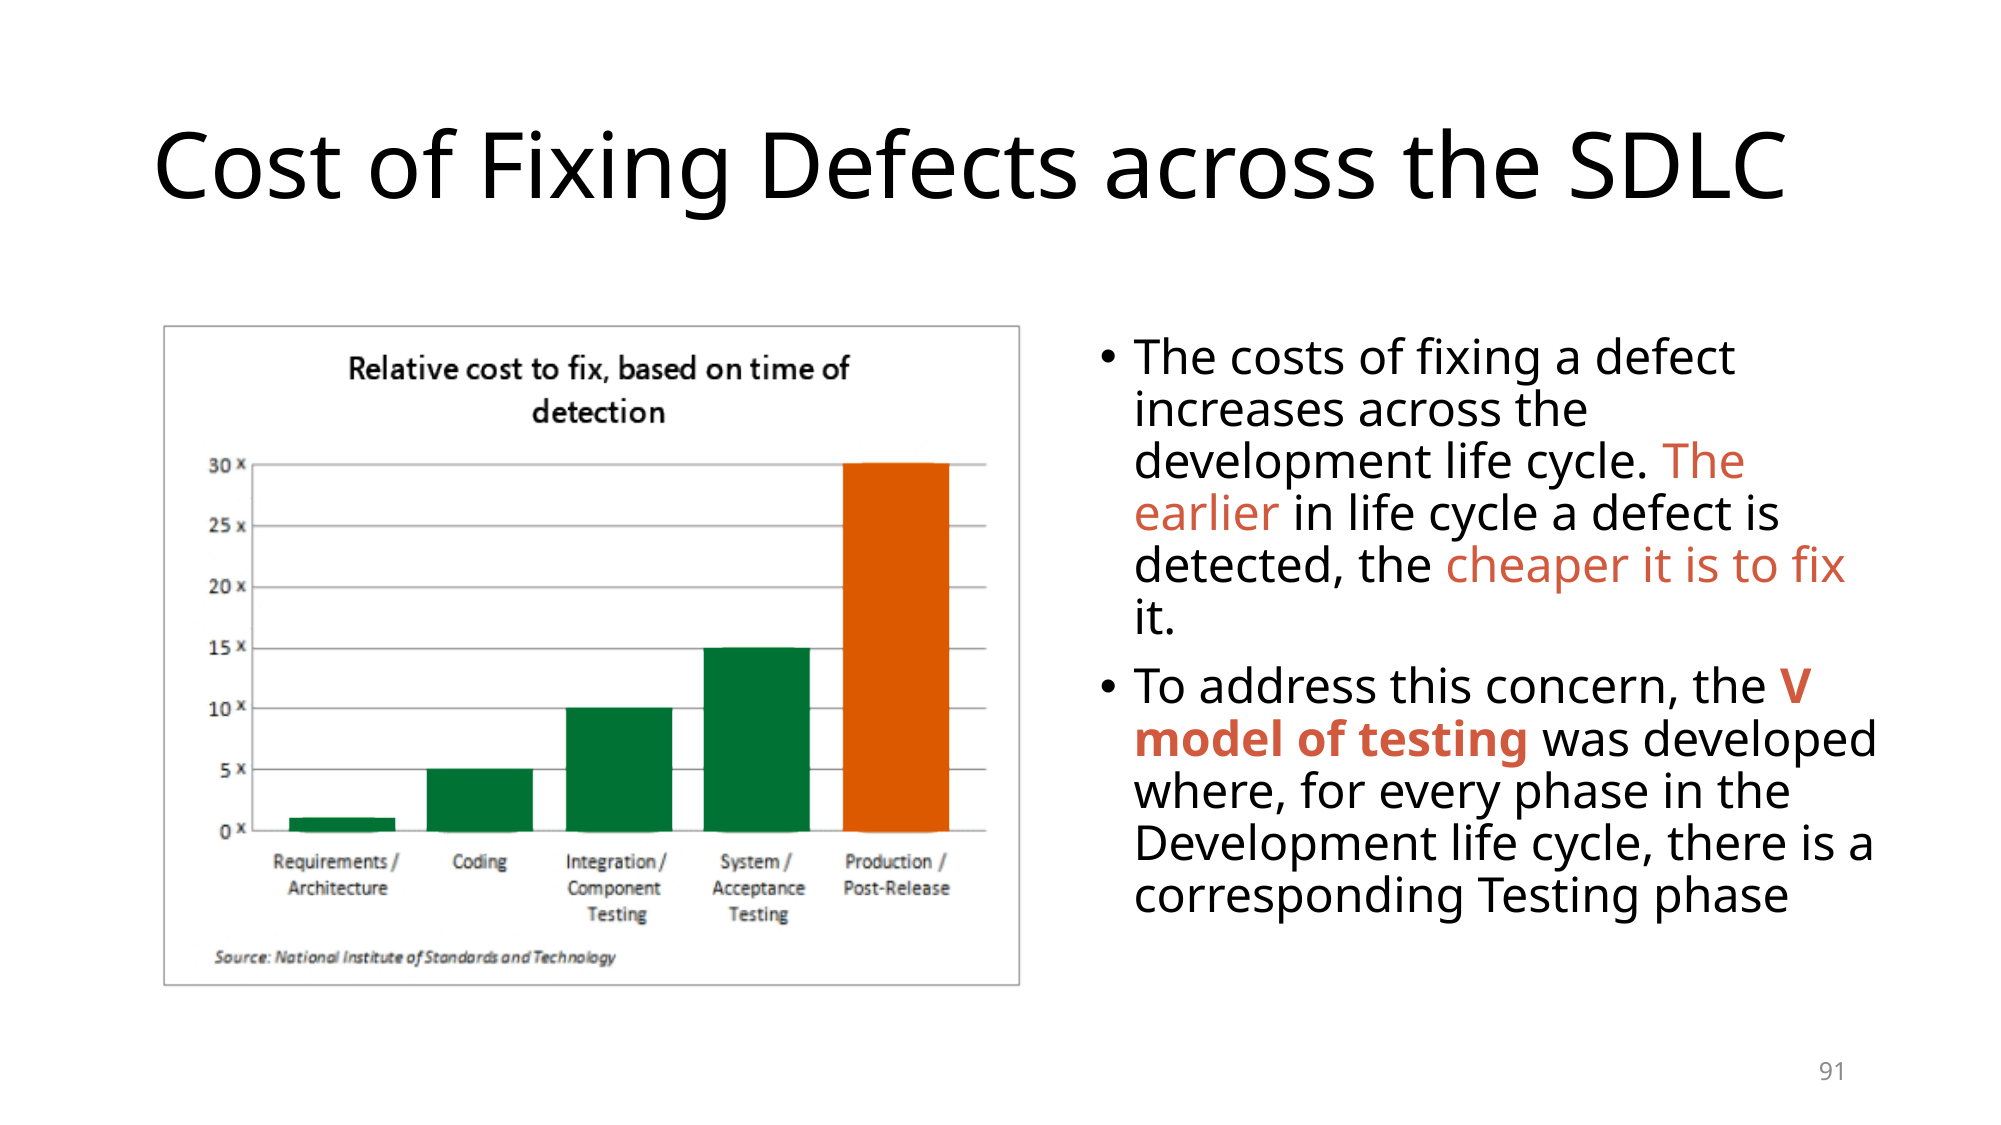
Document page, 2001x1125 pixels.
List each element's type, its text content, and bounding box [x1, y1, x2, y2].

list The costs of fixing a defect increases across the development life cycle. The earlier in life cycle a defect is detected, the cheaper it is to fix it. To address this concern, the V model of testing was developed where, for every phase in the Development life cycle, there is a corresponding Testing phase [1084, 324, 1901, 950]
title Cost of Fixing Defects across the SDLC [137, 59, 1863, 278]
slide_number 91 [1412, 1042, 1863, 1103]
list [162, 324, 1022, 988]
